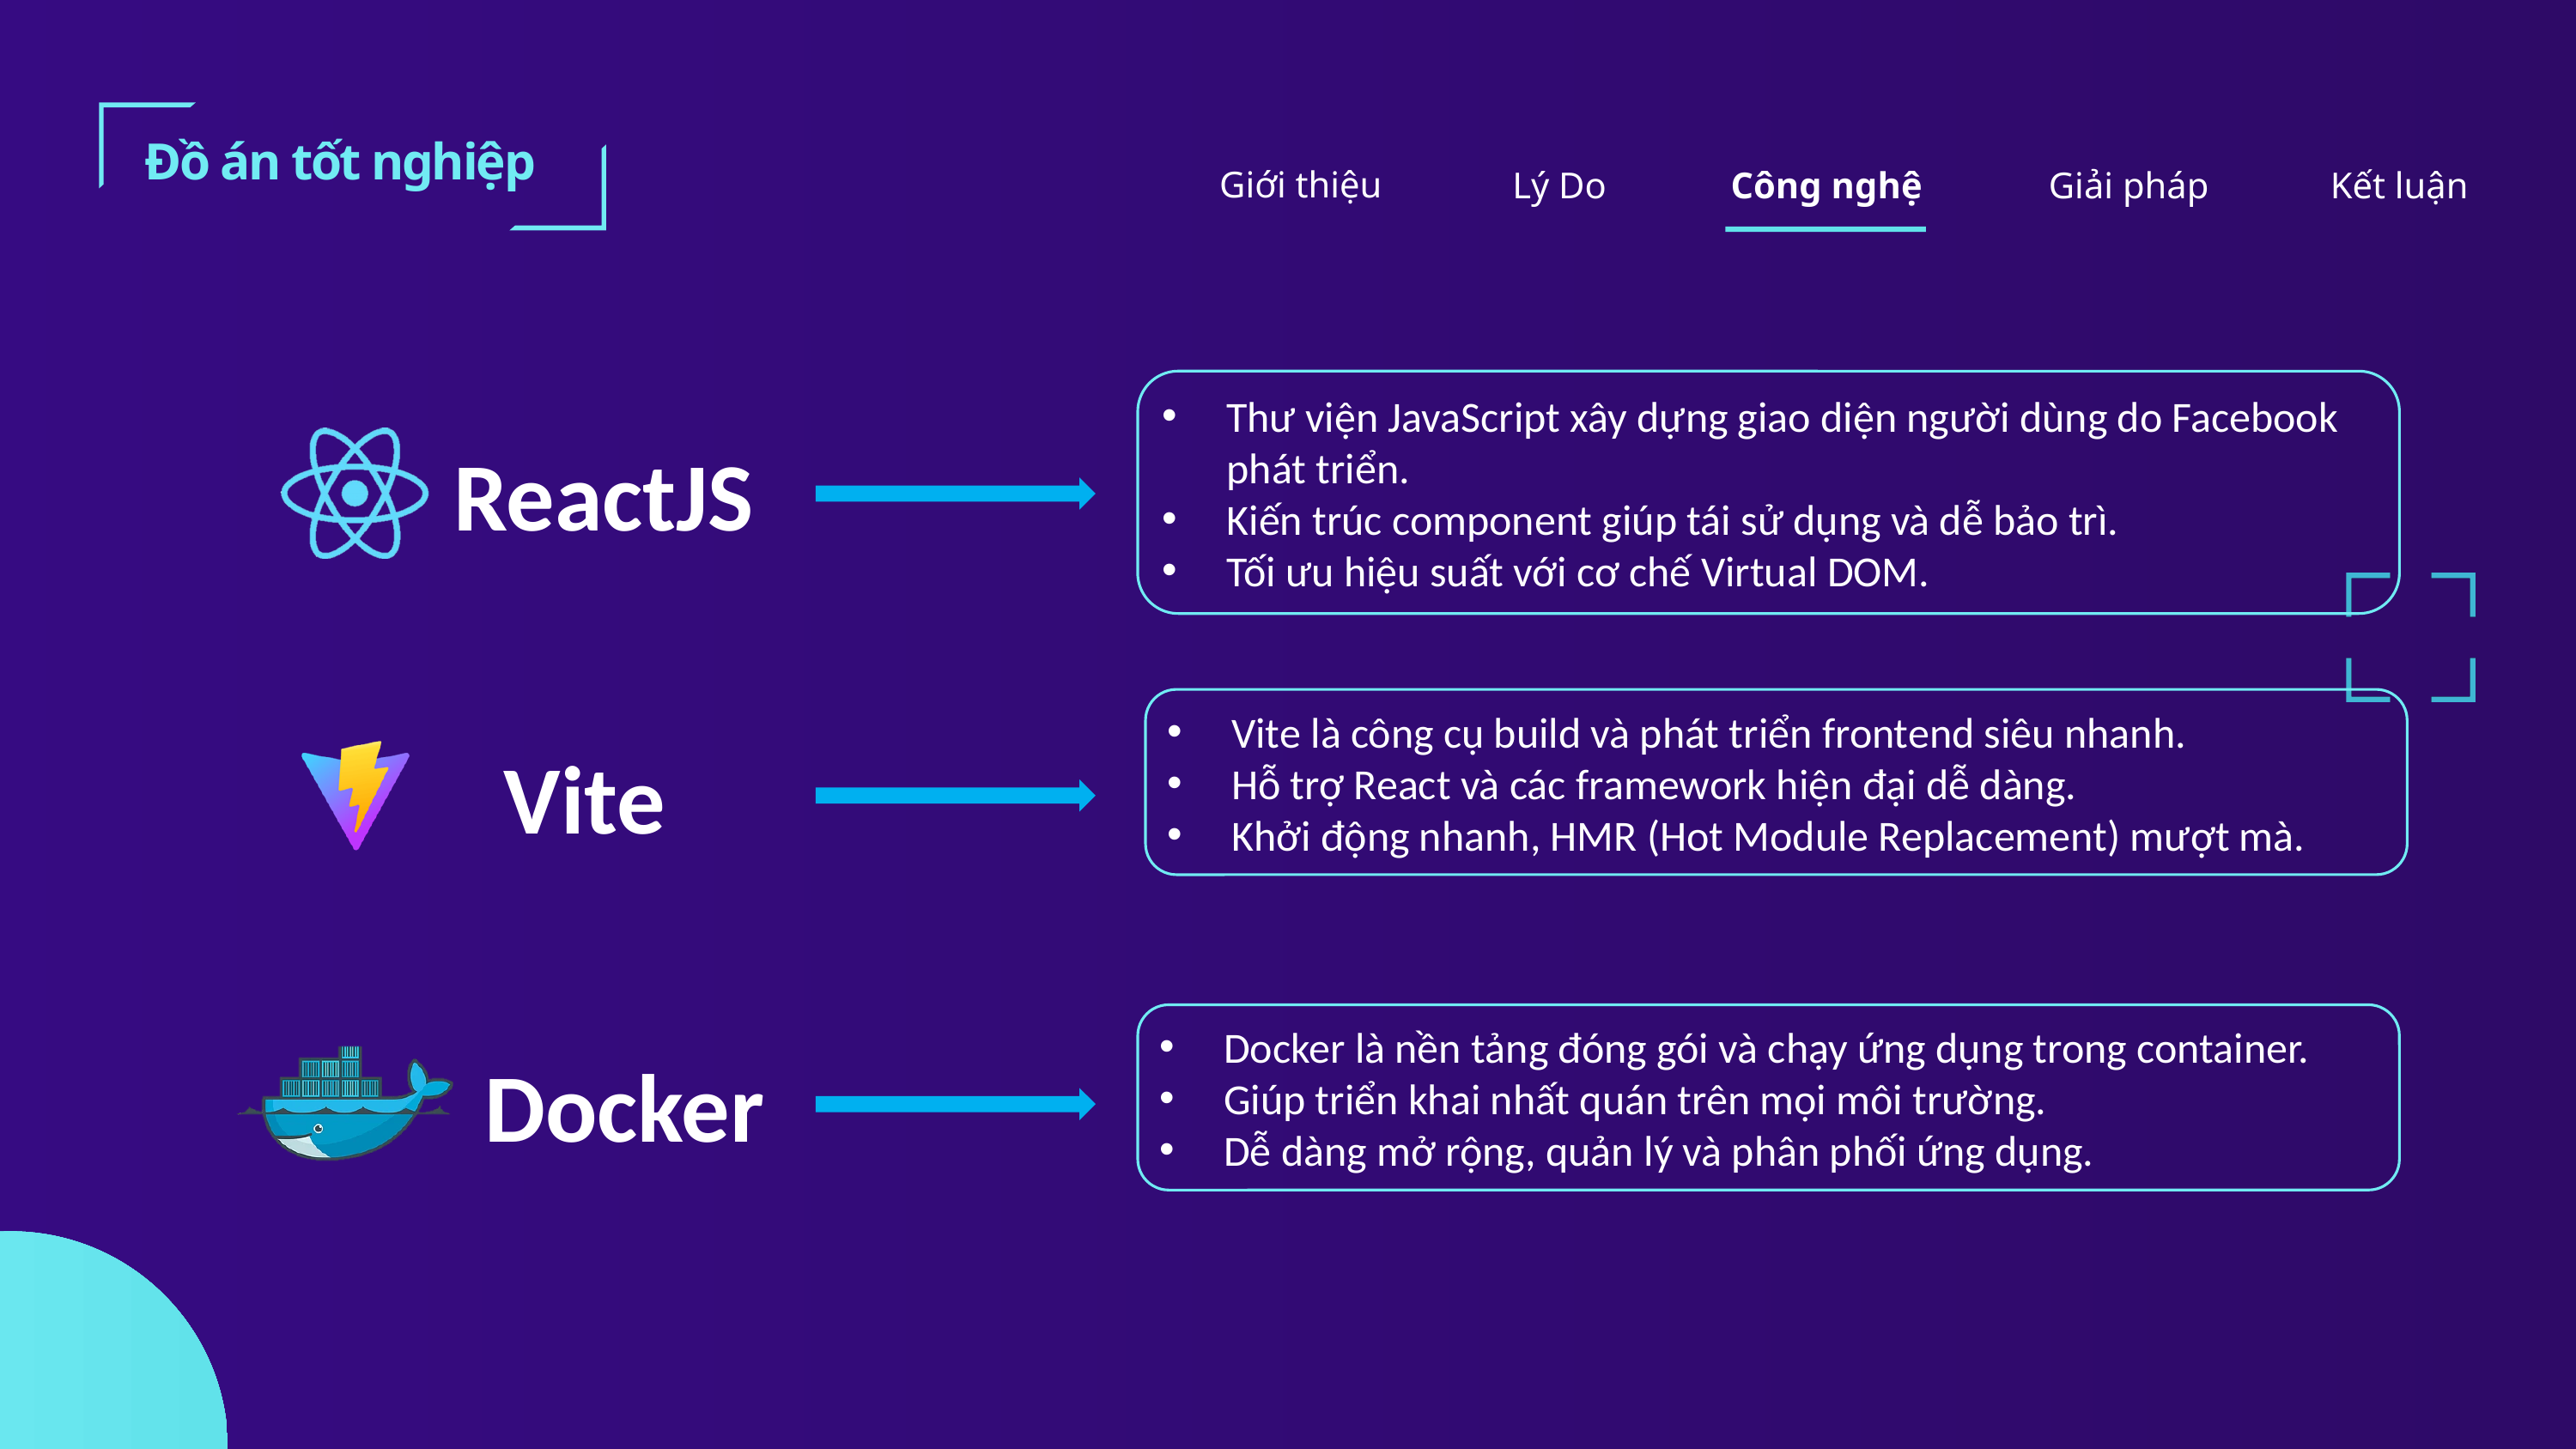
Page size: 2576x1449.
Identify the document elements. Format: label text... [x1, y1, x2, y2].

text_box Docker là nền tảng đóng gói và chạy ứng dụng trong container. Giúp triển khai nhất quán trên mọi môi trường. Dễ dàng mở rộng, quản lý và phân phối ứng dụng. [1138, 1004, 2400, 1191]
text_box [267, 730, 752, 861]
text_box Thư viện JavaScript xây dựng giao diện người dùng do Facebook phát triển. Kiến trúc component giúp tái sử dụng và dễ bảo trì. Tối ưu hiệu suất với cơ chế Virtual DOM. [1137, 371, 2400, 614]
text_box Vite là công cụ build và phát triển frontend siêu nhanh. Hỗ trợ React và các framework hiện đại dễ dàng. Khởi động nhanh, HMR (Hot Module Replacement) mượt mà. [1145, 689, 2408, 875]
text_box Công nghệ [1714, 155, 1940, 206]
text_box [813, 778, 1098, 814]
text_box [279, 427, 775, 560]
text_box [0, 1231, 228, 1449]
text_box Lý Do [1493, 155, 1625, 206]
text_box Giới thiệu [1200, 155, 1401, 205]
text_box [813, 1086, 1098, 1122]
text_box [235, 1032, 784, 1176]
text_box Kết luận [2318, 155, 2481, 206]
text_box [813, 476, 1098, 512]
text_box Giải pháp [2028, 155, 2230, 206]
text_box [2346, 573, 2476, 703]
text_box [99, 102, 637, 231]
